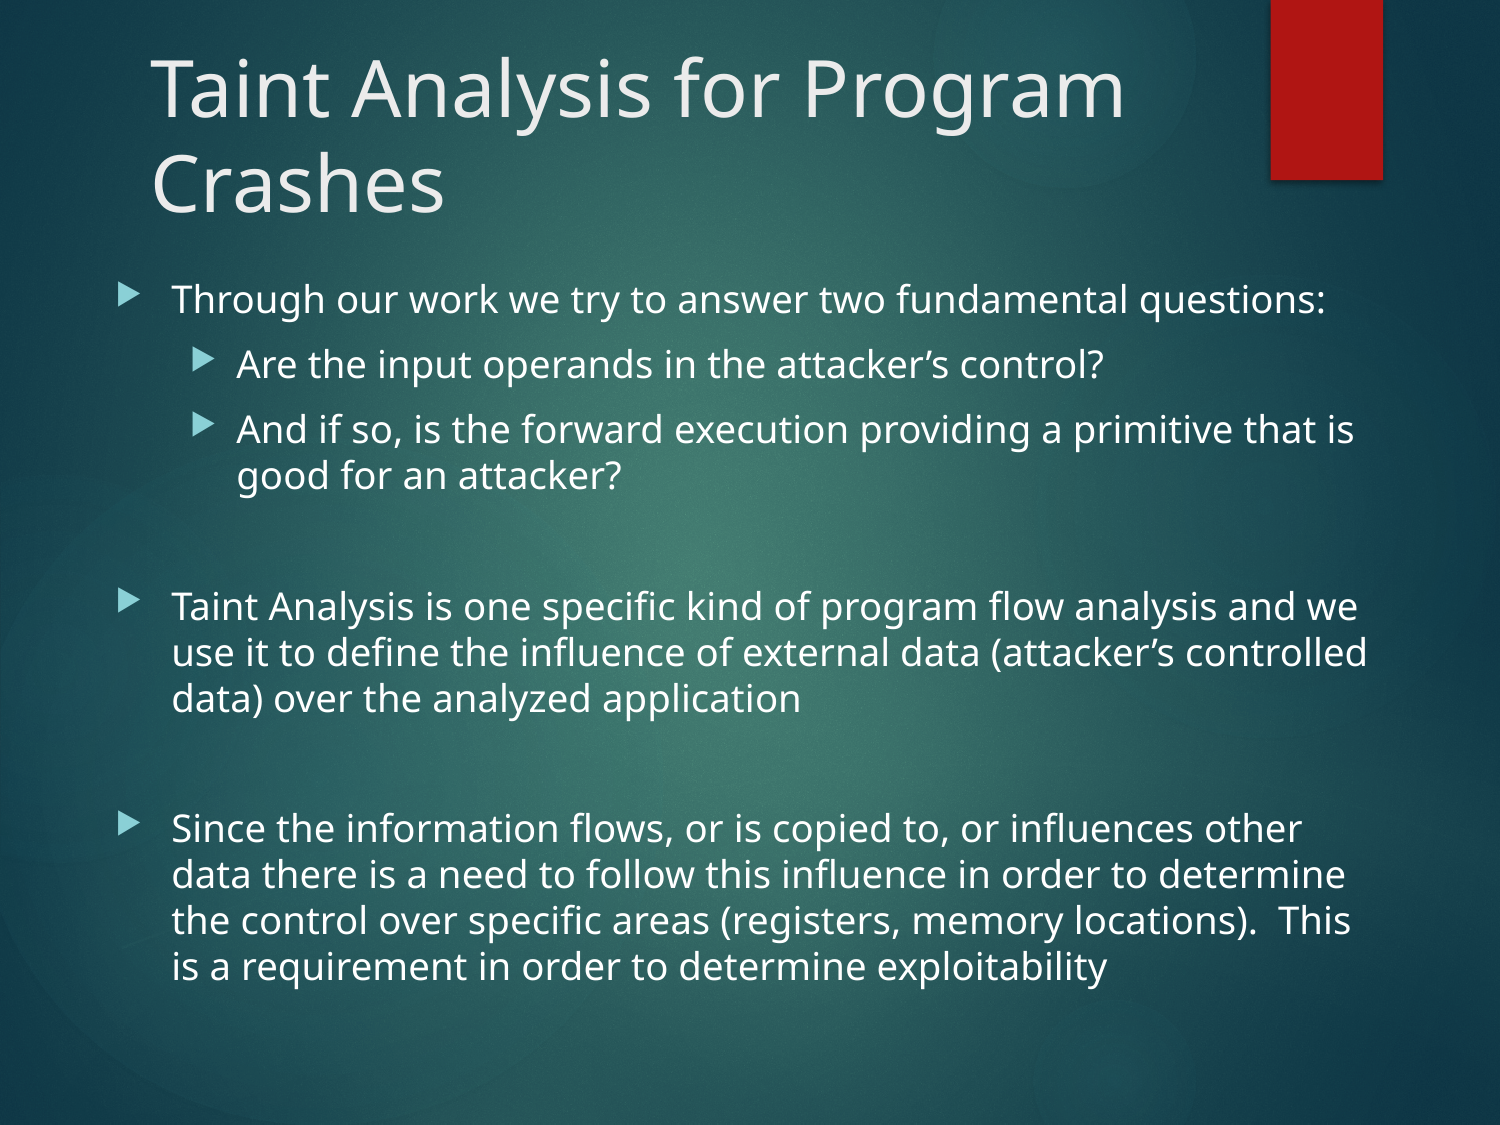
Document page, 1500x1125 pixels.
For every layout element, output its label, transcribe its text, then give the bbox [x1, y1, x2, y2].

title Taint Analysis for Program Crashes [135, 30, 1294, 261]
list Through our work we try to answer two fundamental questions: Are the input operands in the attacker’s control? And if so, is the forward execution providing a primitive that is good for an attacker? Taint Analysis is one specific kind of program flow analysis and we use it to define the influence of external data (attacker’s controlled data) over the analyzed application Since the information flows, or is copied to, or influences other data there is a need to follow this influence in order to determine the control over specific areas (registers, memory locations). This is a requirement in order to determine exploitability [100, 267, 1388, 1035]
